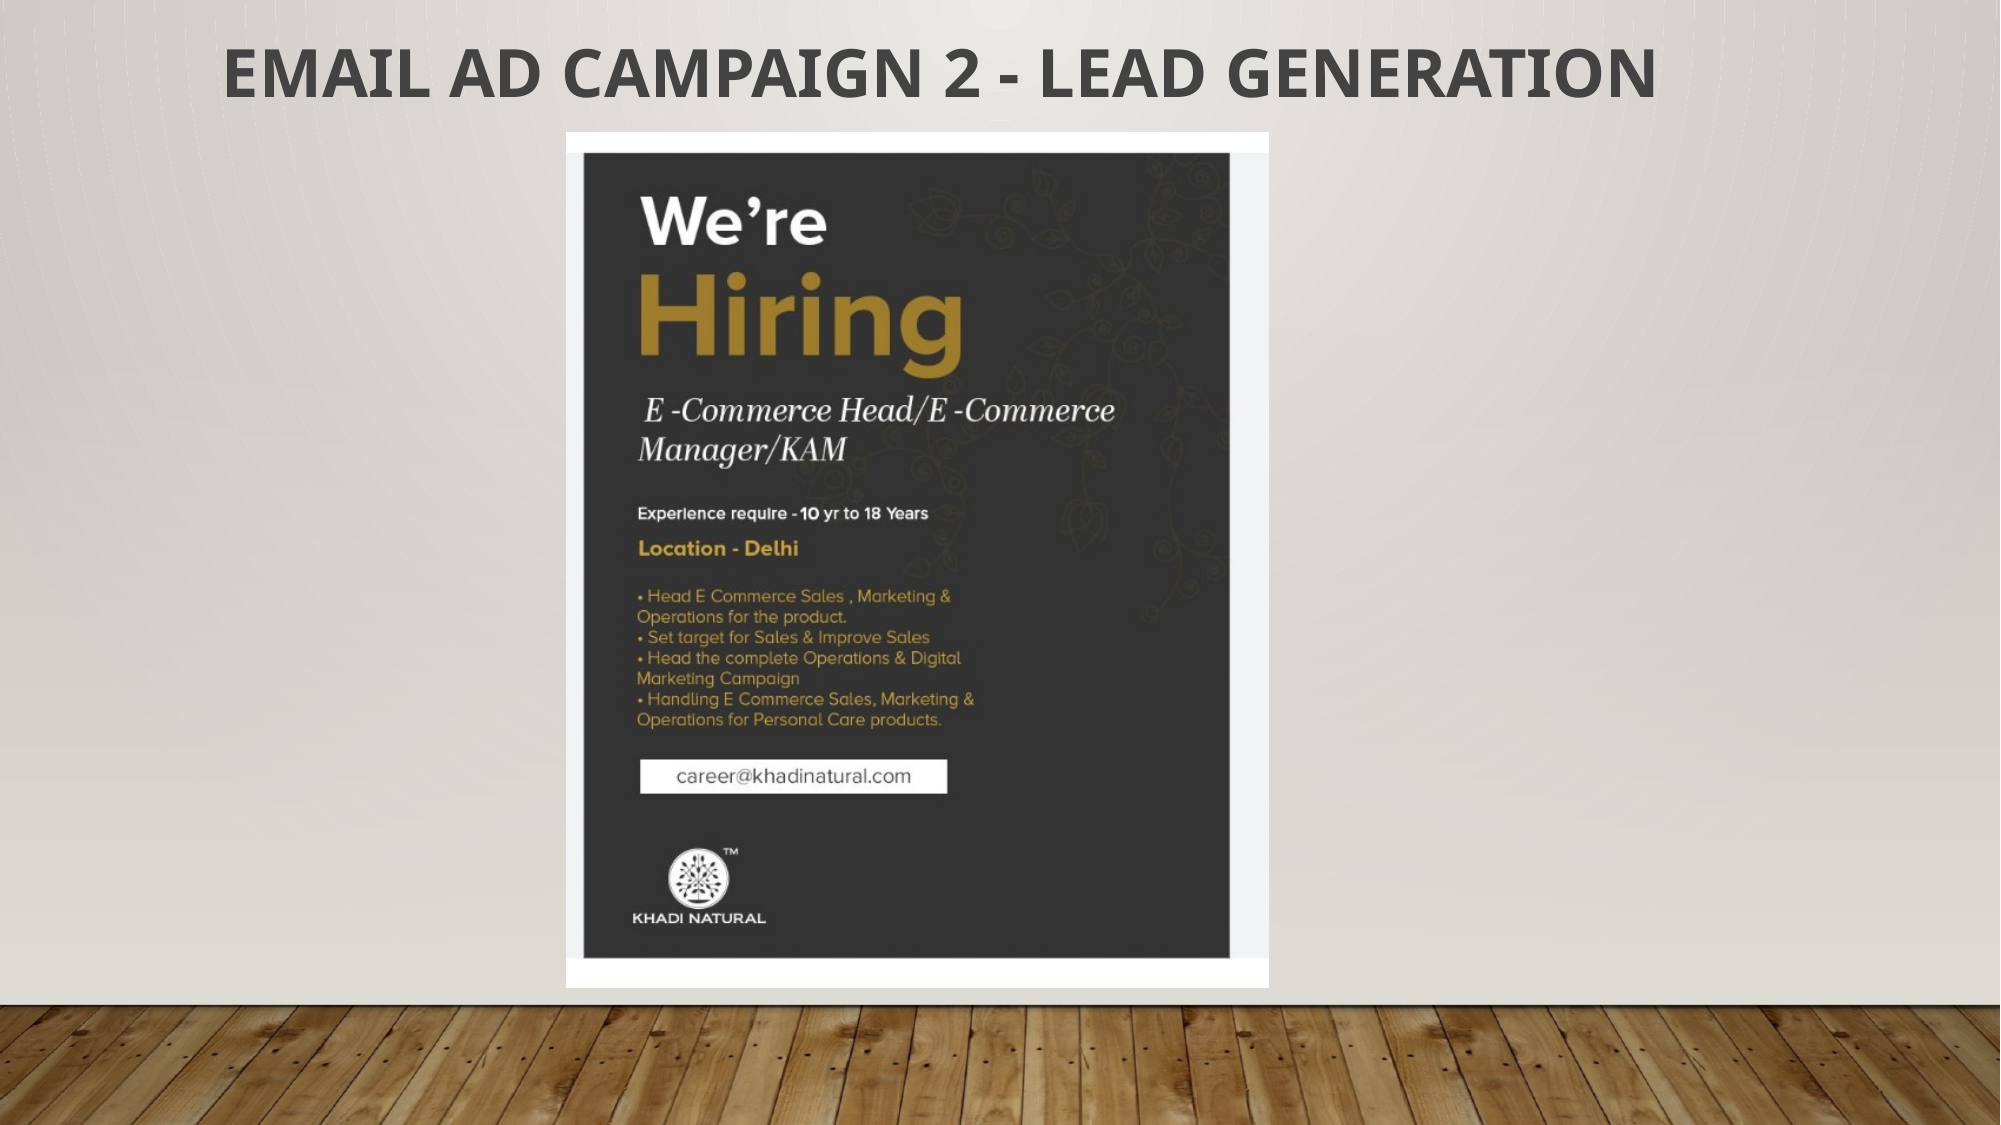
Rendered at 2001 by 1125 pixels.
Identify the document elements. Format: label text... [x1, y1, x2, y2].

picture [0, 1005, 2000, 1125]
picture [566, 132, 1270, 988]
title Email Ad Campaign 2 - Lead Generation [206, 11, 2000, 223]
